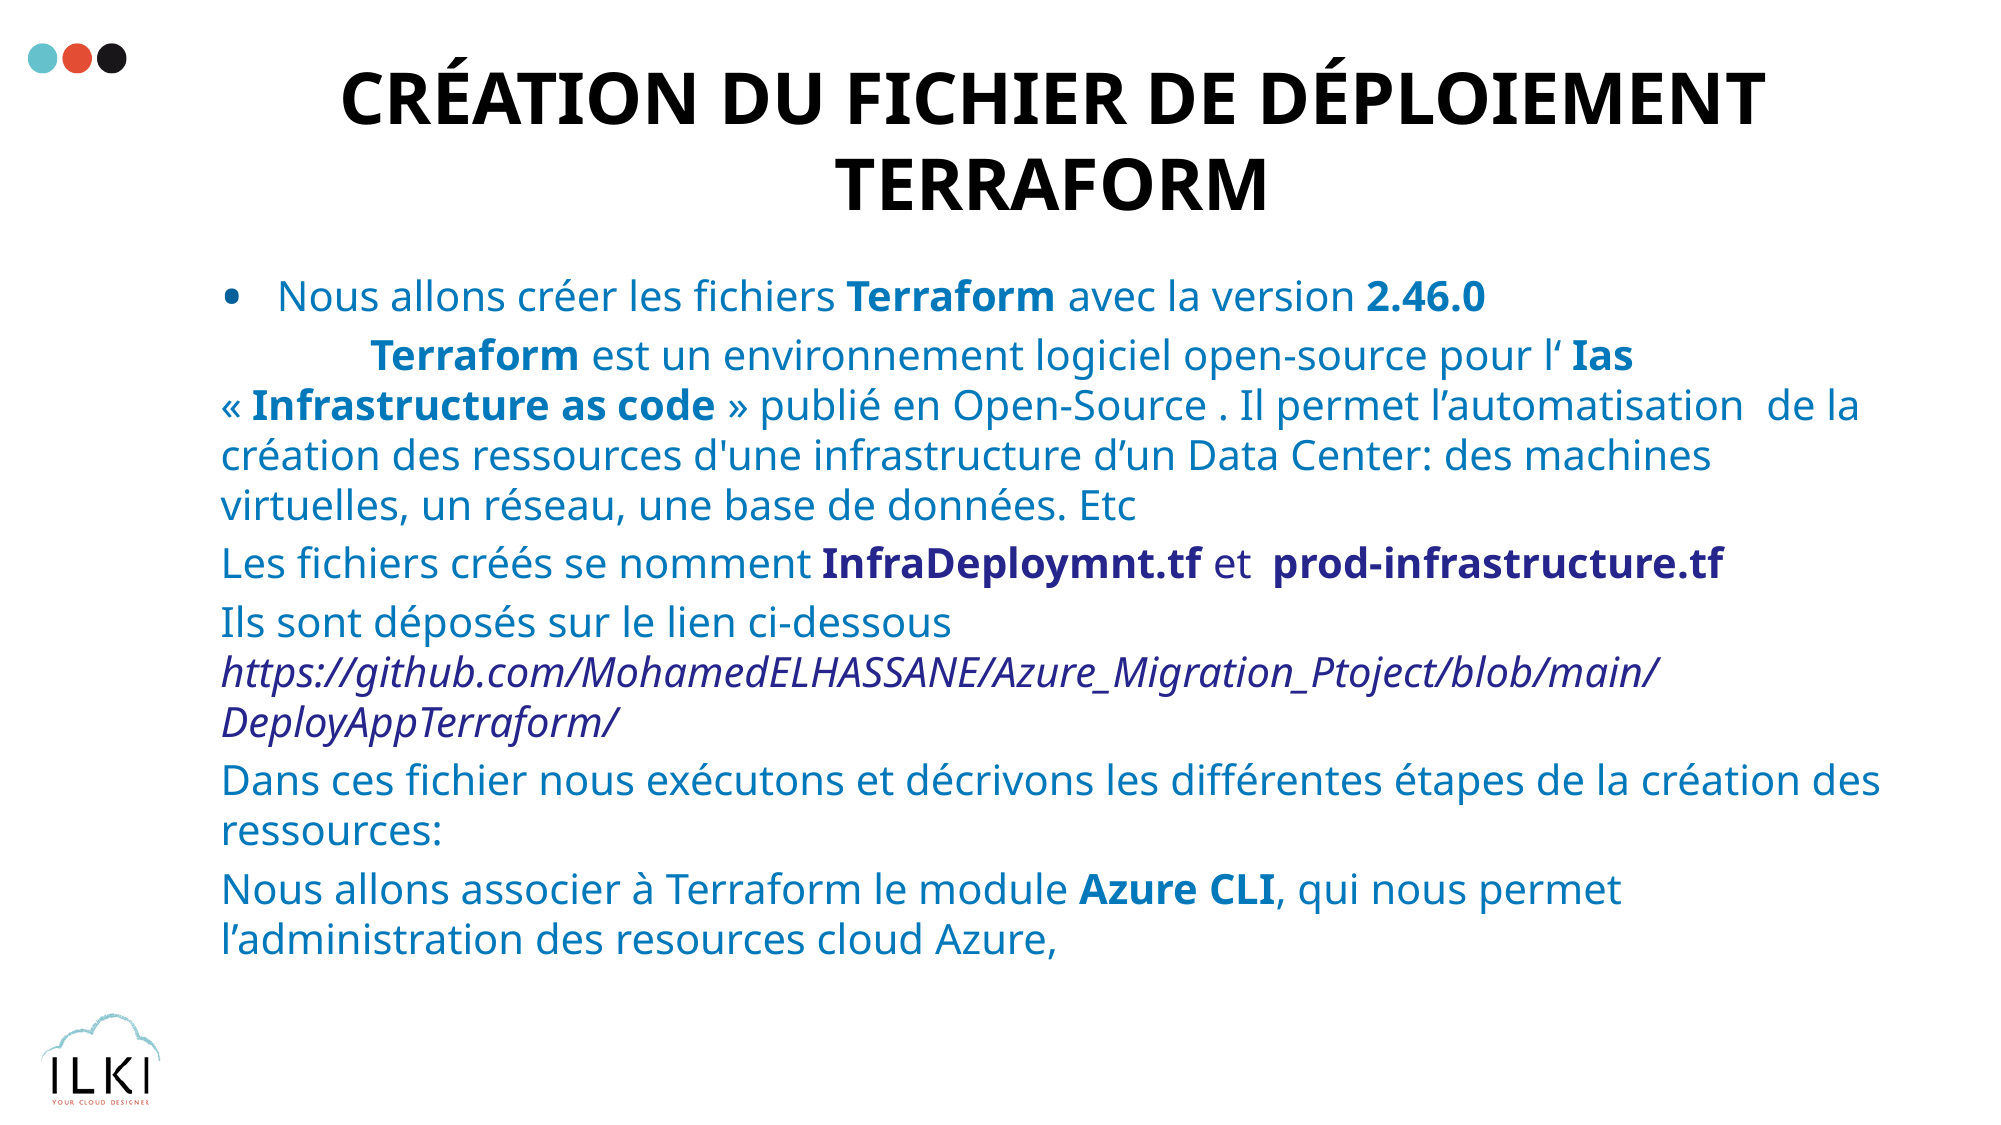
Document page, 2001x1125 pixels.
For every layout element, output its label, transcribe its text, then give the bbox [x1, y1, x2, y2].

list Nous allons créer les fichiers Terraform avec la version 2.46.0 Terraform est un environnement logiciel open-source pour l‘ Ias « Infrastructure as code » publié en Open-Source . Il permet l’automatisation de la création des ressources d'une infrastructure d’un Data Center: des machines virtuelles, un réseau, une base de données. Etc Les fichiers créés se nomment InfraDeploymnt.tf et prod-infrastructure.tf Ils sont déposés sur le lien ci-dessous https://github.com/MohamedELHASSANE/Azure_Migration_Ptoject/blob/main/DeployAppTerraform/ Dans ces fichier nous exécutons et décrivons les différentes étapes de la création des ressources: Nous allons associer à Terraform le module Azure CLI, qui nous permet l’administration des resources cloud Azure, [205, 262, 1900, 1005]
picture [6, 991, 194, 1125]
title Création du fichier de déploiement Terraform [205, 45, 1900, 233]
picture [23, 35, 132, 82]
